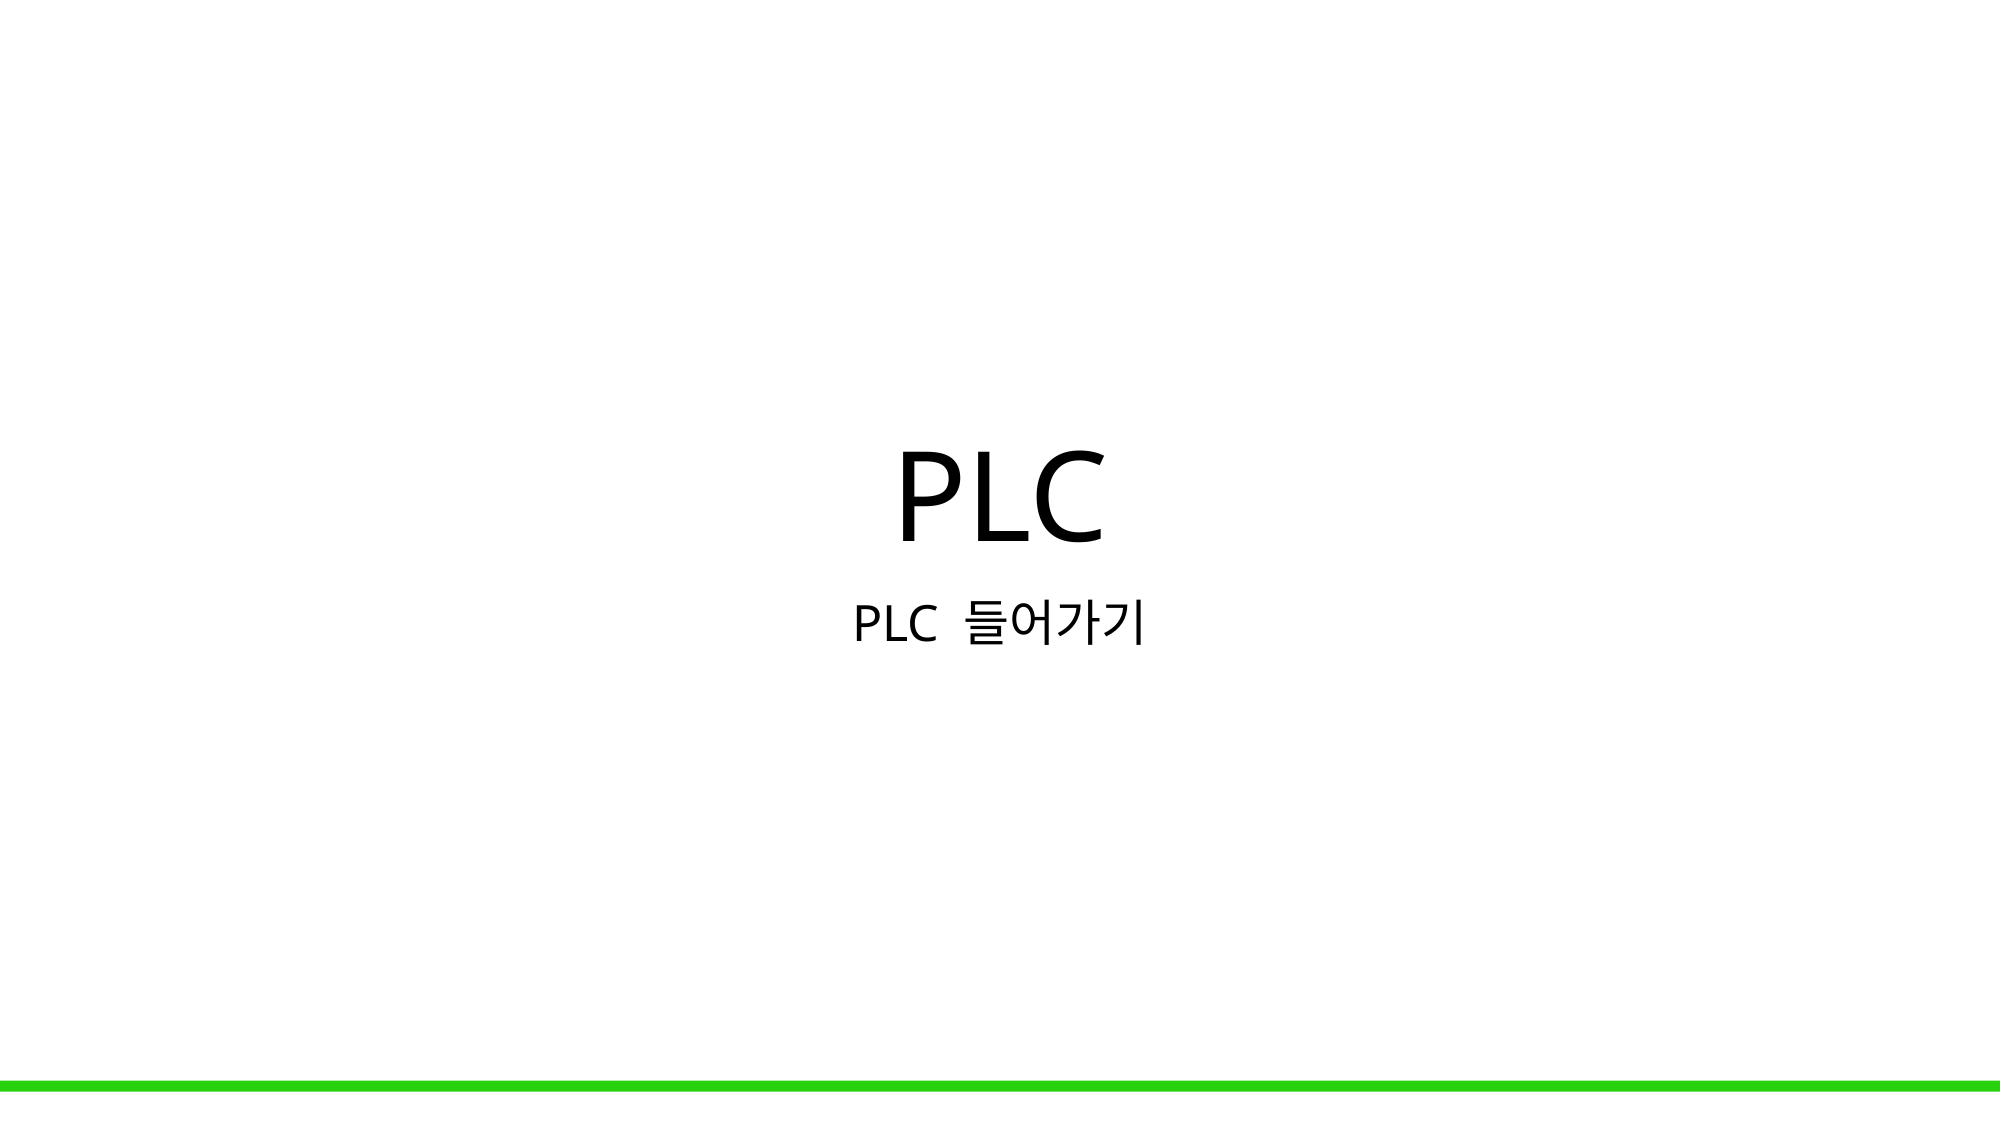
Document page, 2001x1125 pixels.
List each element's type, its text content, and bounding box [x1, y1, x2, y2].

subtitle PLC 들어가기 [249, 590, 1750, 863]
title PLC [249, 184, 1750, 576]
